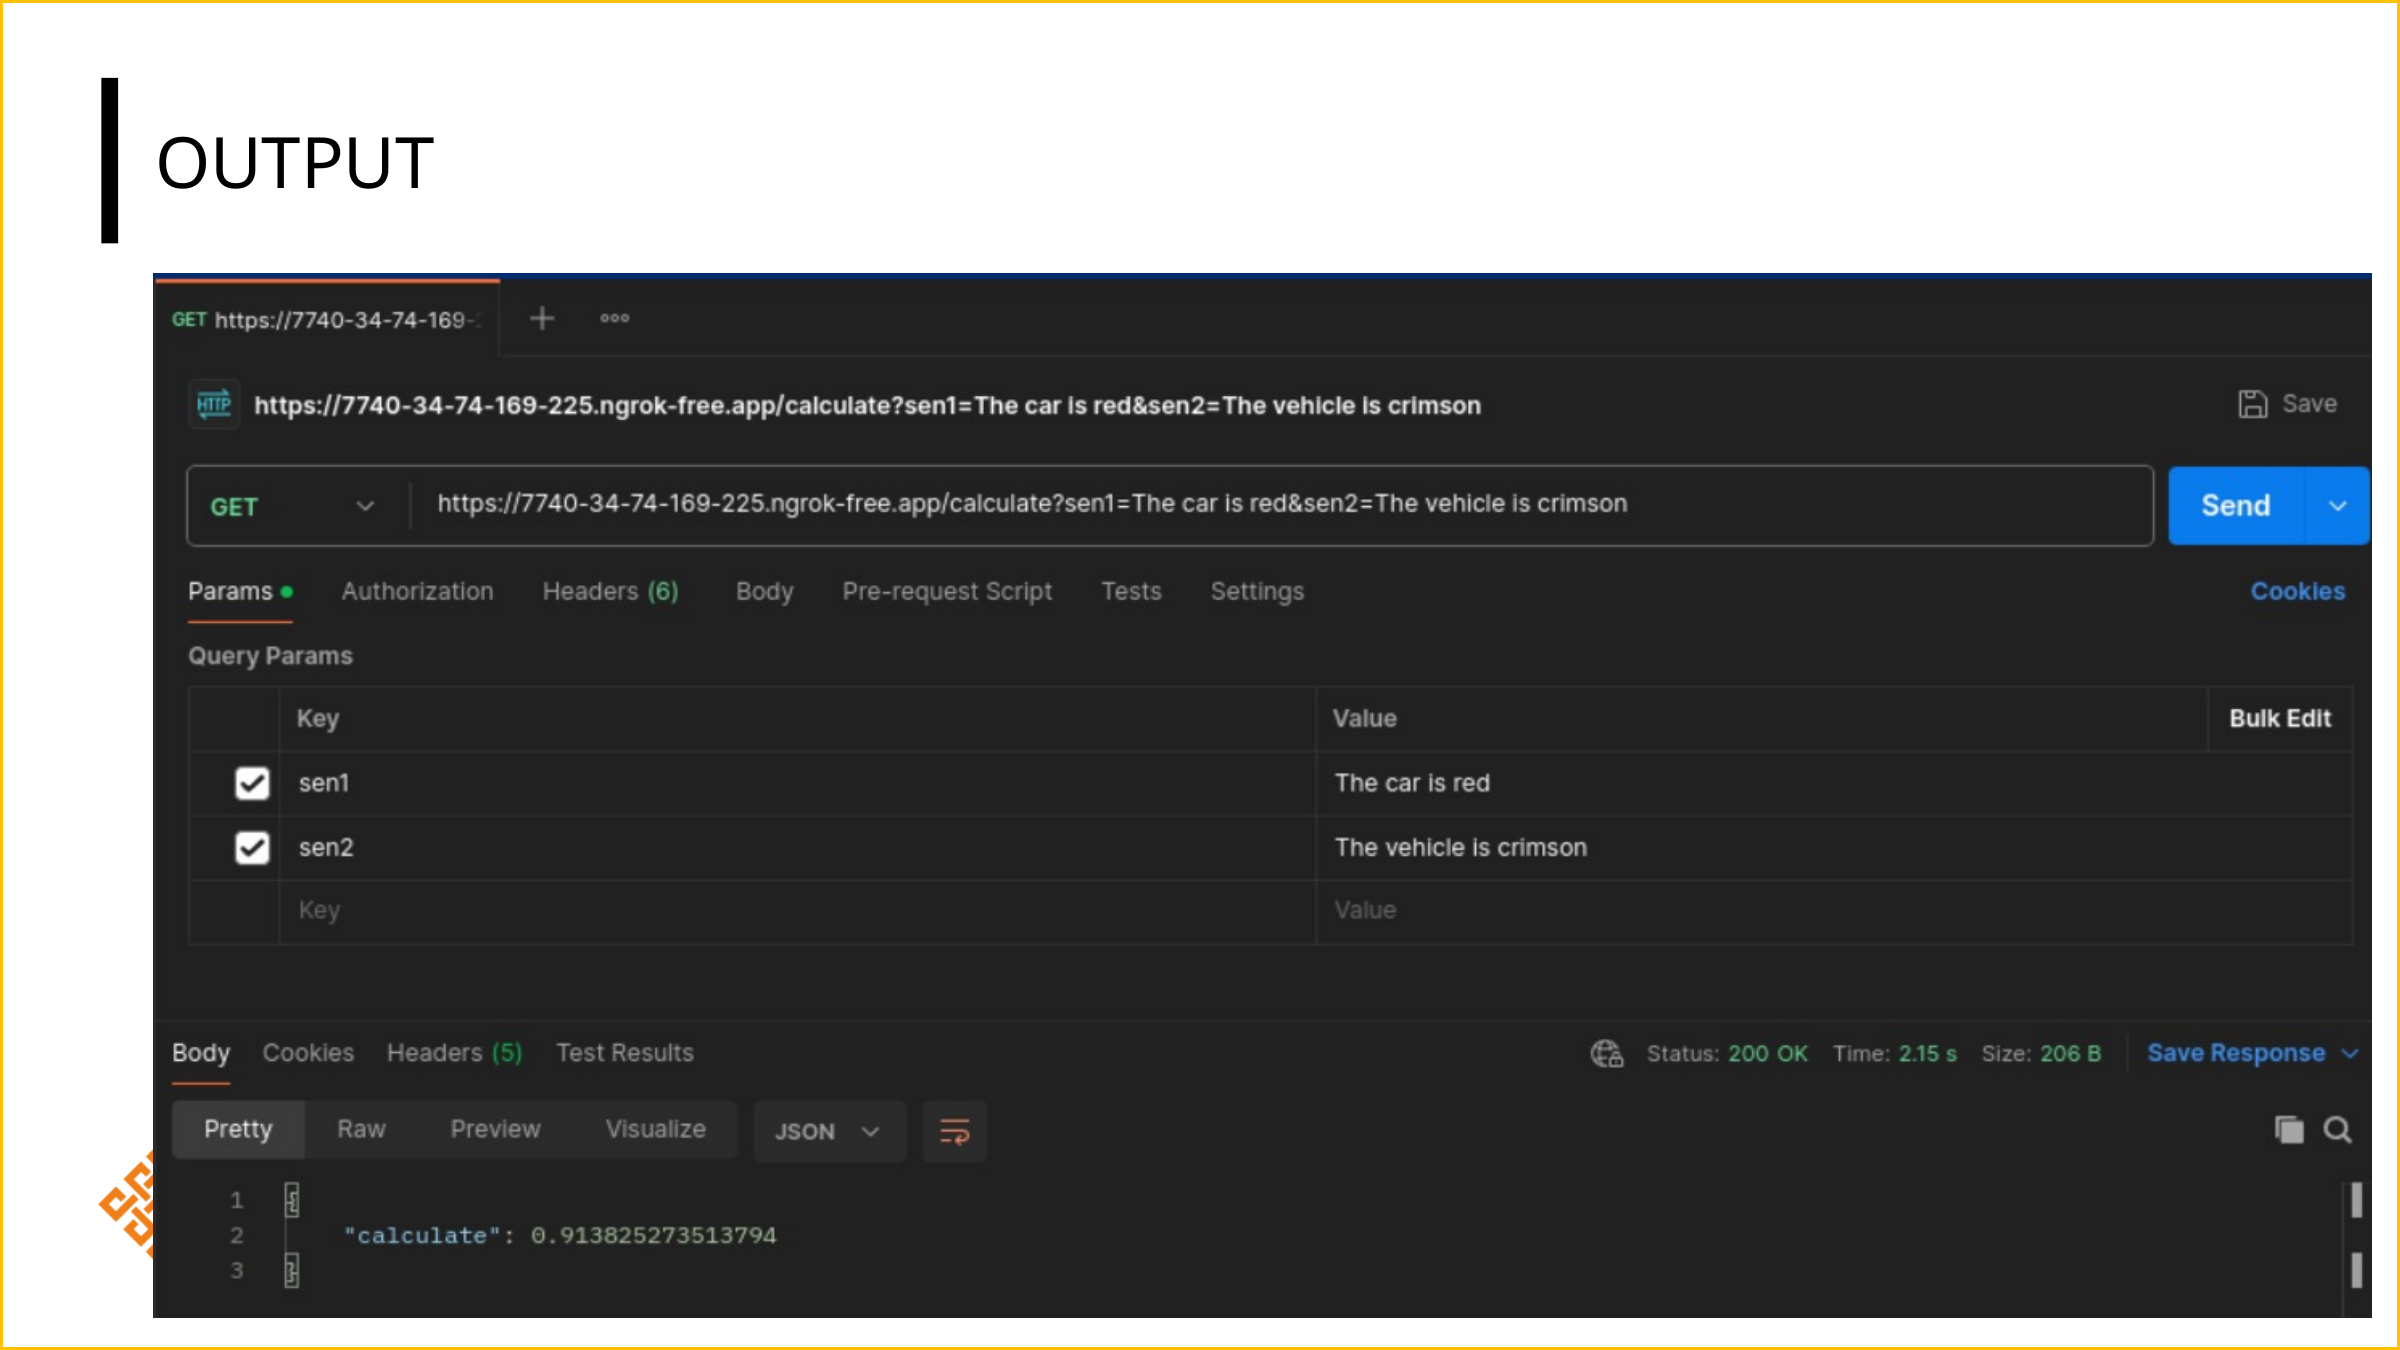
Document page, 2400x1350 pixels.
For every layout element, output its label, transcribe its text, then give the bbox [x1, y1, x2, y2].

title OUTPUT [136, 77, 1360, 243]
picture [75, 273, 2372, 1350]
